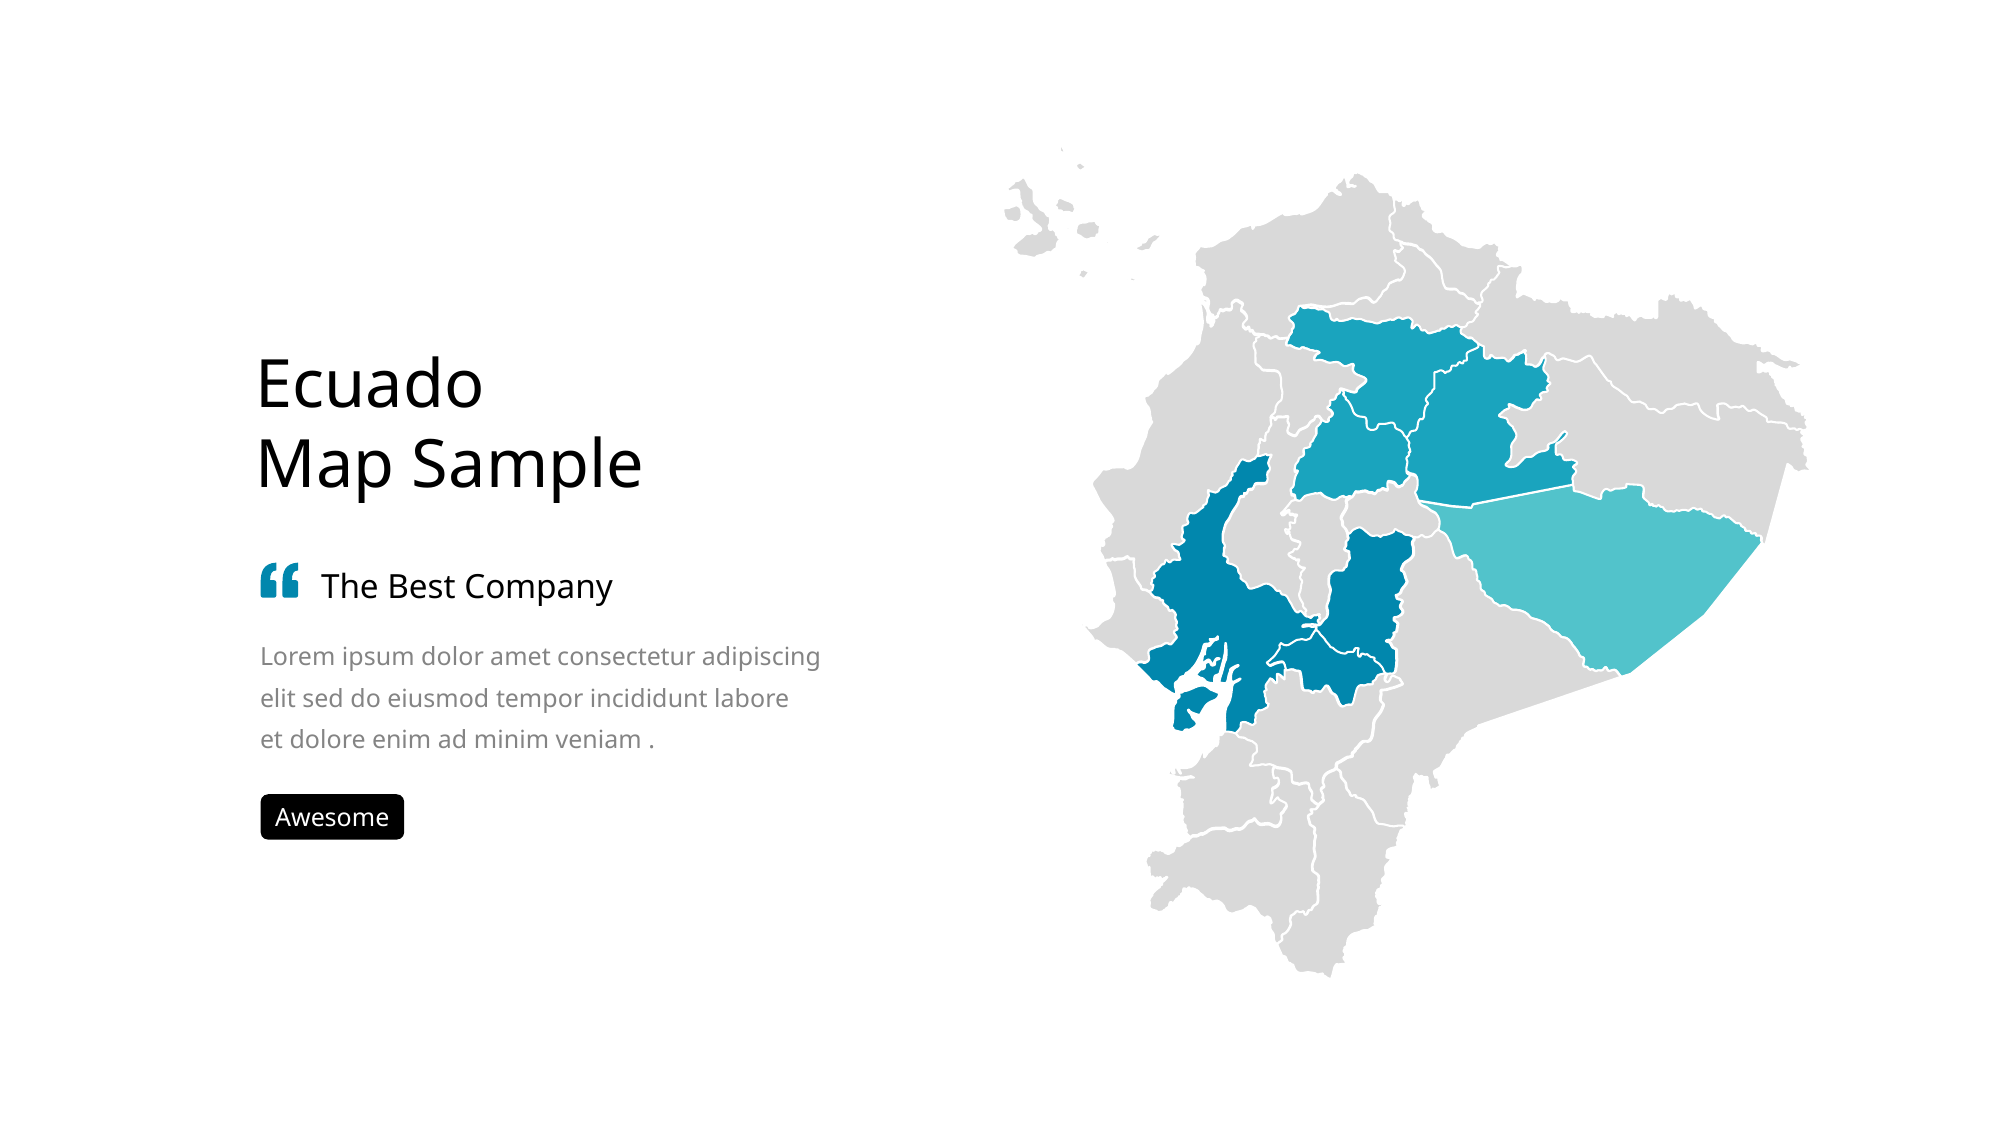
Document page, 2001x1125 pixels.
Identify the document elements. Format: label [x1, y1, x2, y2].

text_box [240, 333, 915, 840]
text_box [1003, 145, 1813, 979]
